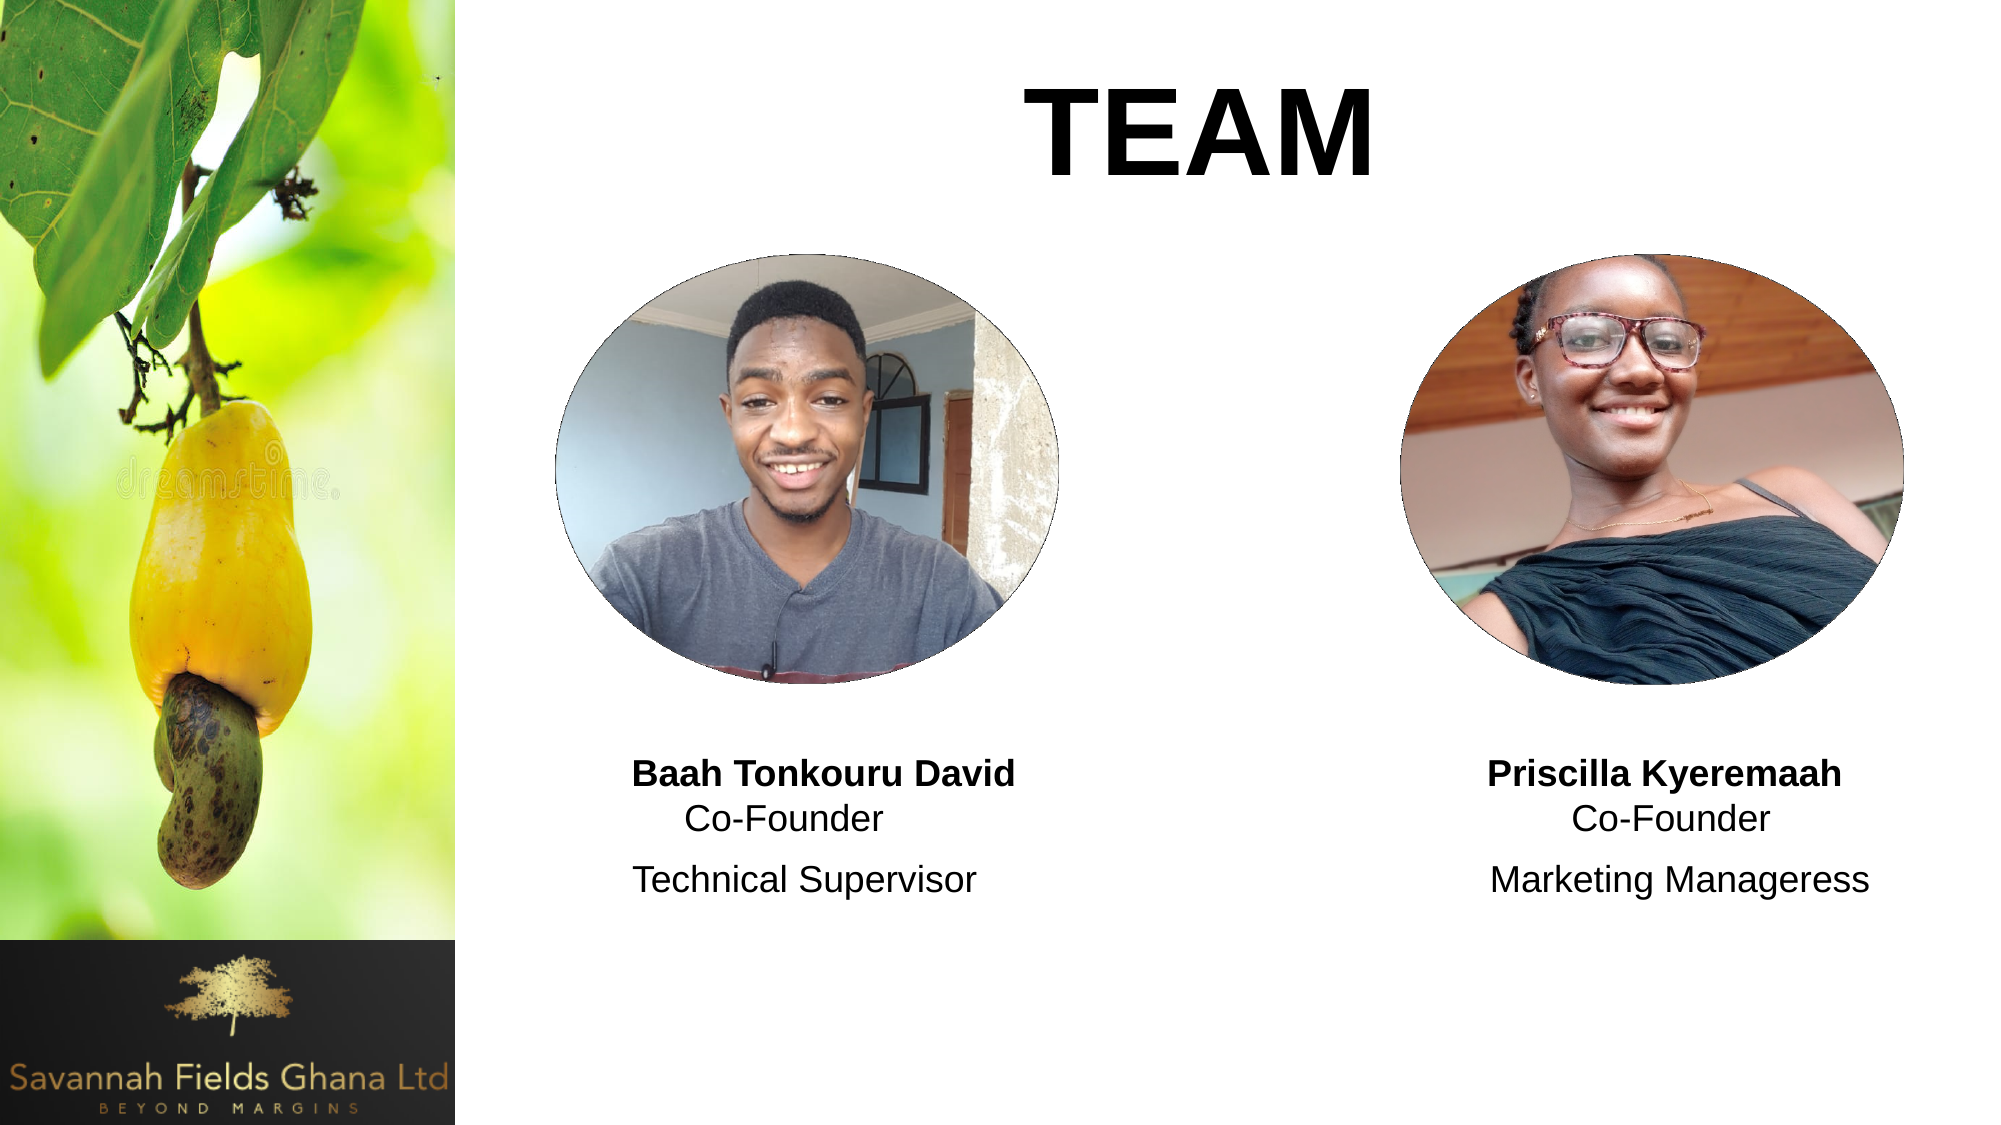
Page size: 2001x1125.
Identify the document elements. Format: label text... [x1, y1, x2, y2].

picture [0, 0, 455, 1125]
picture [1400, 254, 1904, 685]
text_box Marketing Manageress [1475, 847, 1897, 907]
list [555, 254, 1059, 684]
text_box Baah Tonkouru David Co-Founder [616, 741, 1038, 847]
text_box Priscilla Kyeremaah Co-Founder [1472, 741, 1897, 847]
text_box Technical Supervisor [617, 847, 1039, 907]
text_box TEAM [1009, 42, 1393, 208]
